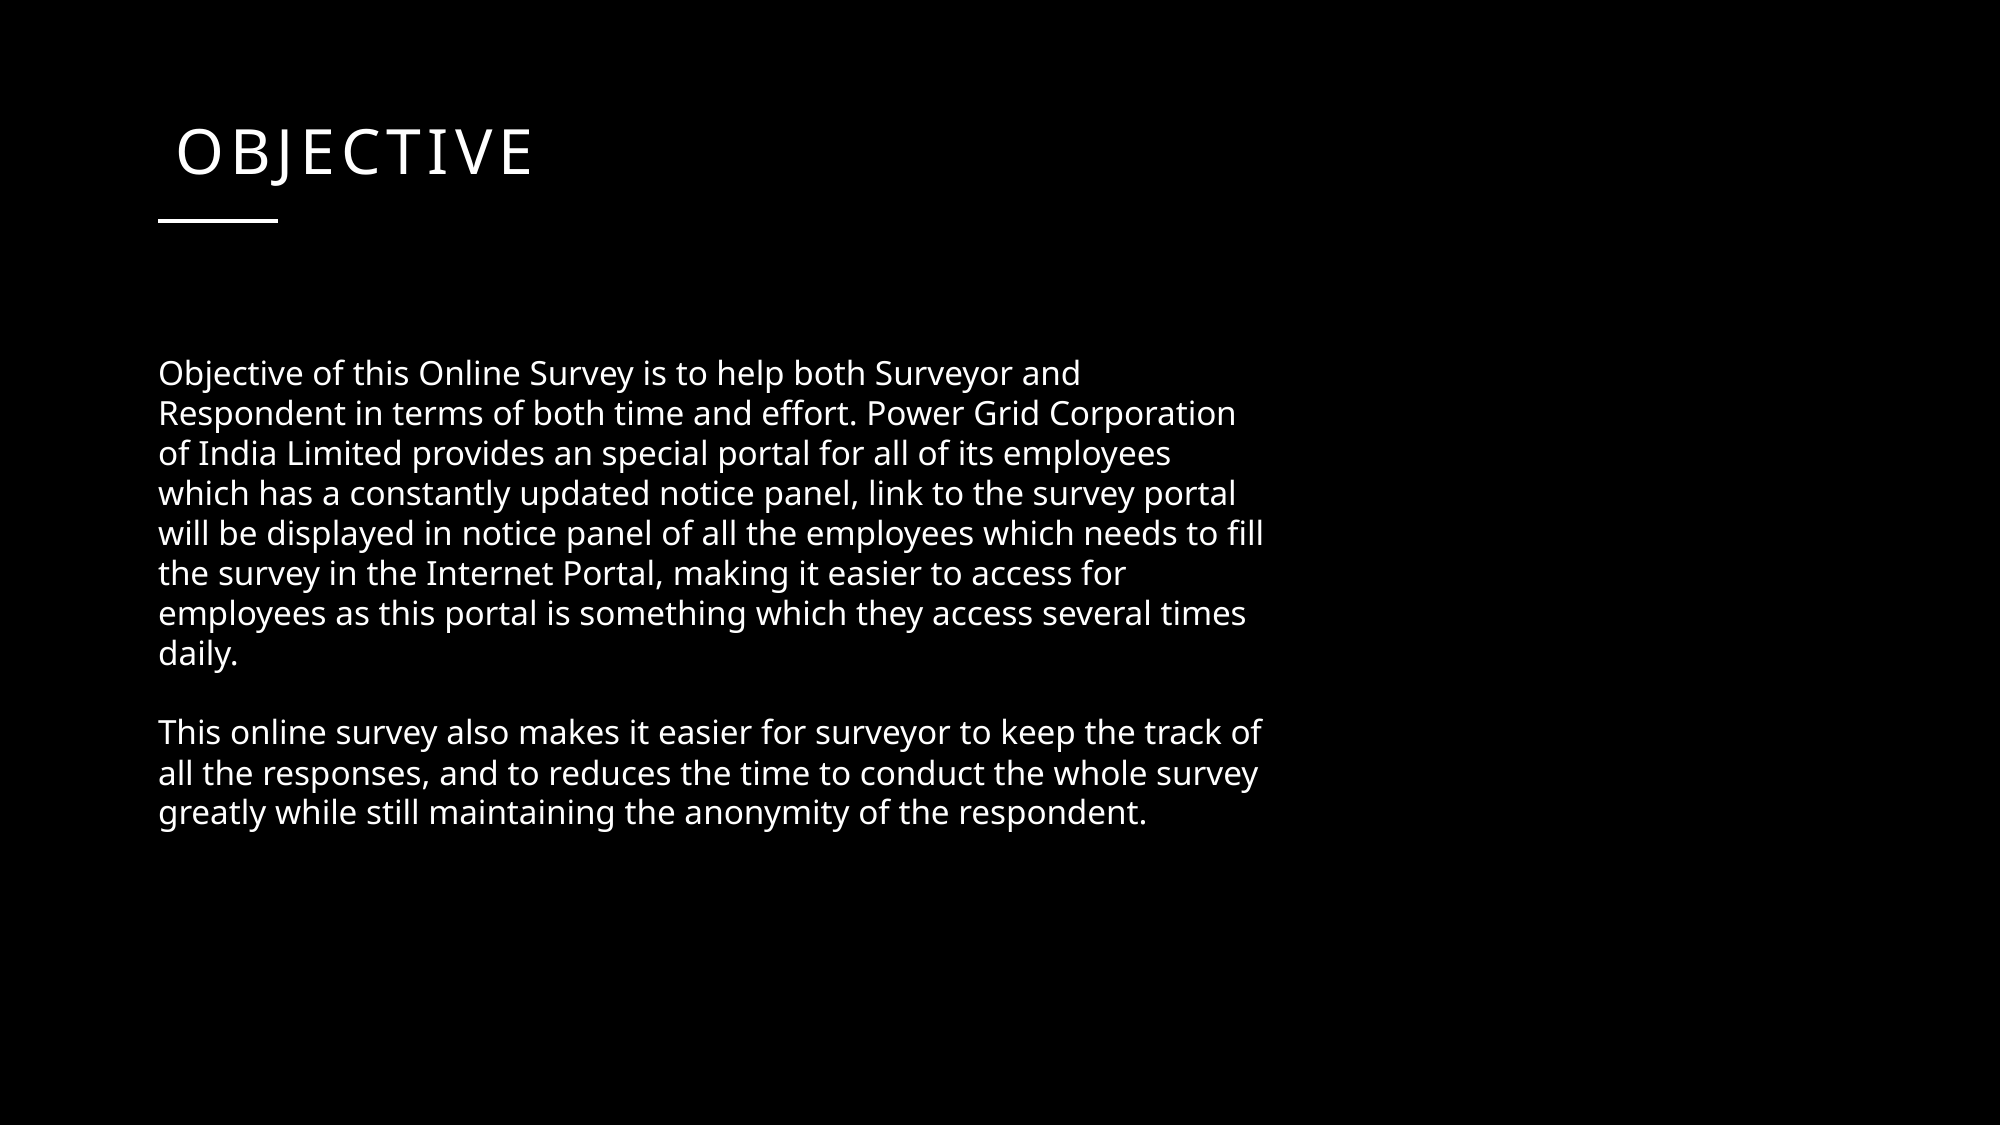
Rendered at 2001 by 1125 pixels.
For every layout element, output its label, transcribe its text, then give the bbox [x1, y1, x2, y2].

text_box OBJECTIVE [160, 104, 550, 195]
text_box Objective of this Online Survey is to help both Surveyor and Respondent in terms of both time and effort. Power Grid Corporation of India Limited provides an special portal for all of its employees which has a constantly updated notice panel, link to the survey portal will be displayed in notice panel of all the employees which needs to fill the survey in the Internet Portal, making it easier to access for employees as this portal is something which they access several times daily. This online survey also makes it easier for surveyor to keep the track of all the responses, and to reduces the time to conduct the whole survey greatly while still maintaining the anonymity of the respondent. [143, 345, 1281, 839]
